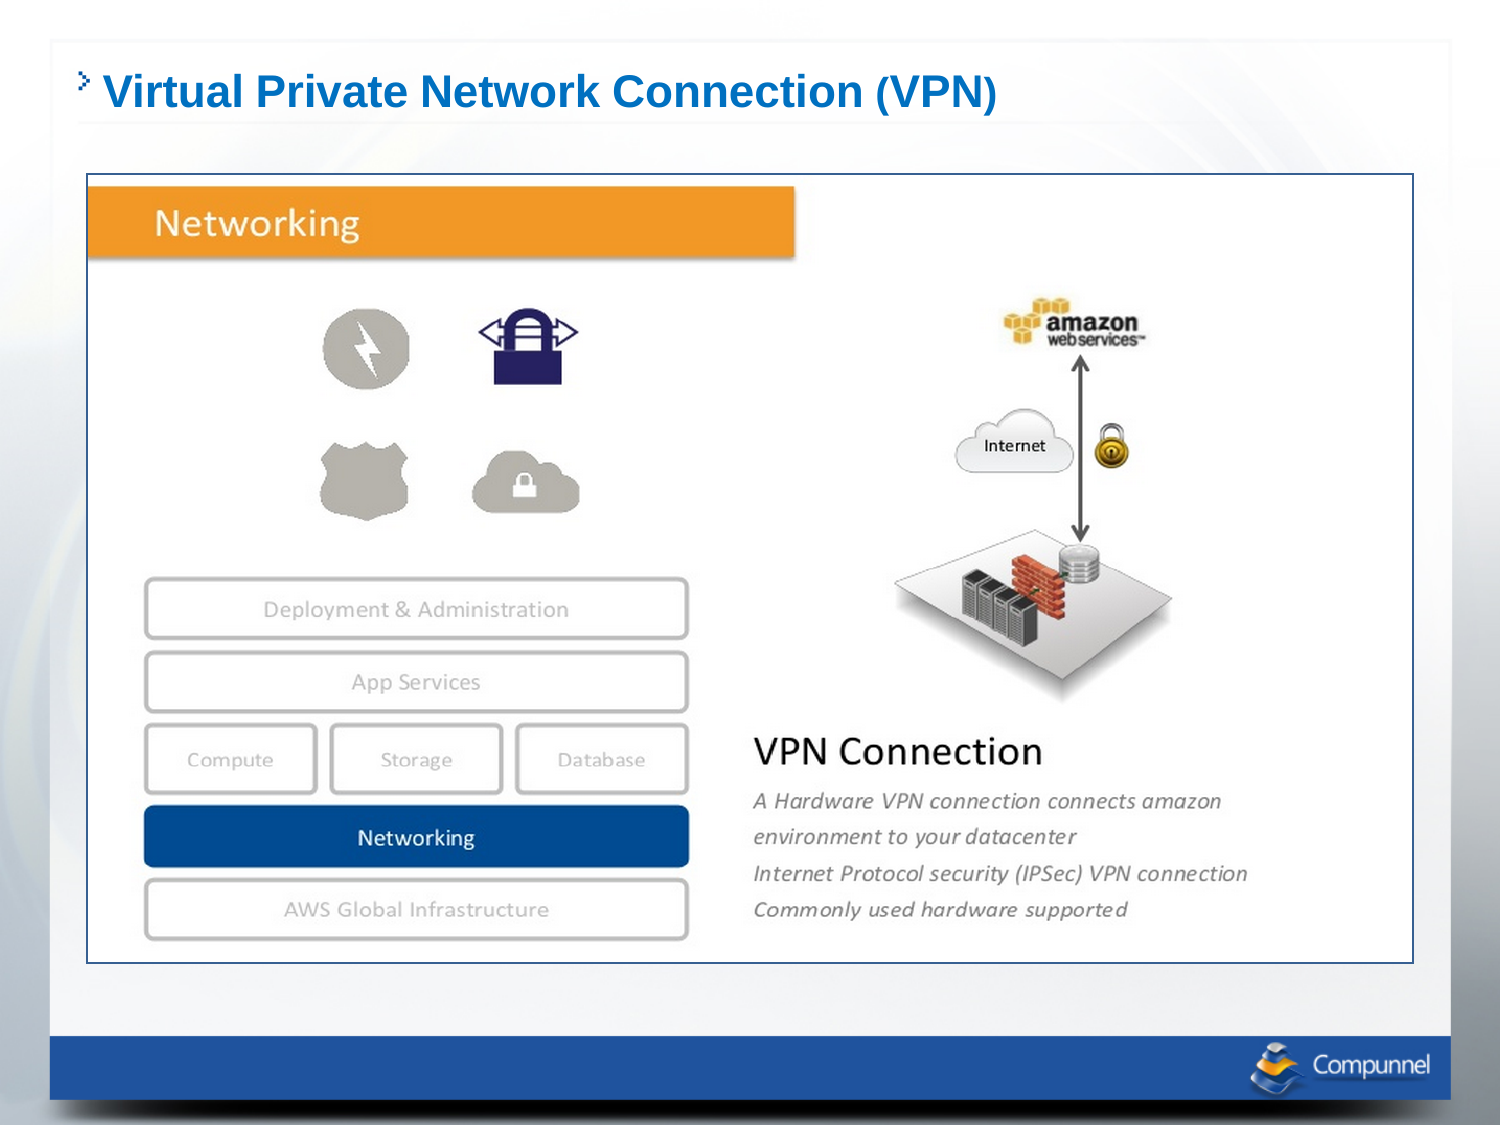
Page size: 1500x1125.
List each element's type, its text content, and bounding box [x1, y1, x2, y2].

picture [0, 0, 1500, 1125]
text_box Virtual Private Network Connection (VPN) [87, 54, 1013, 125]
